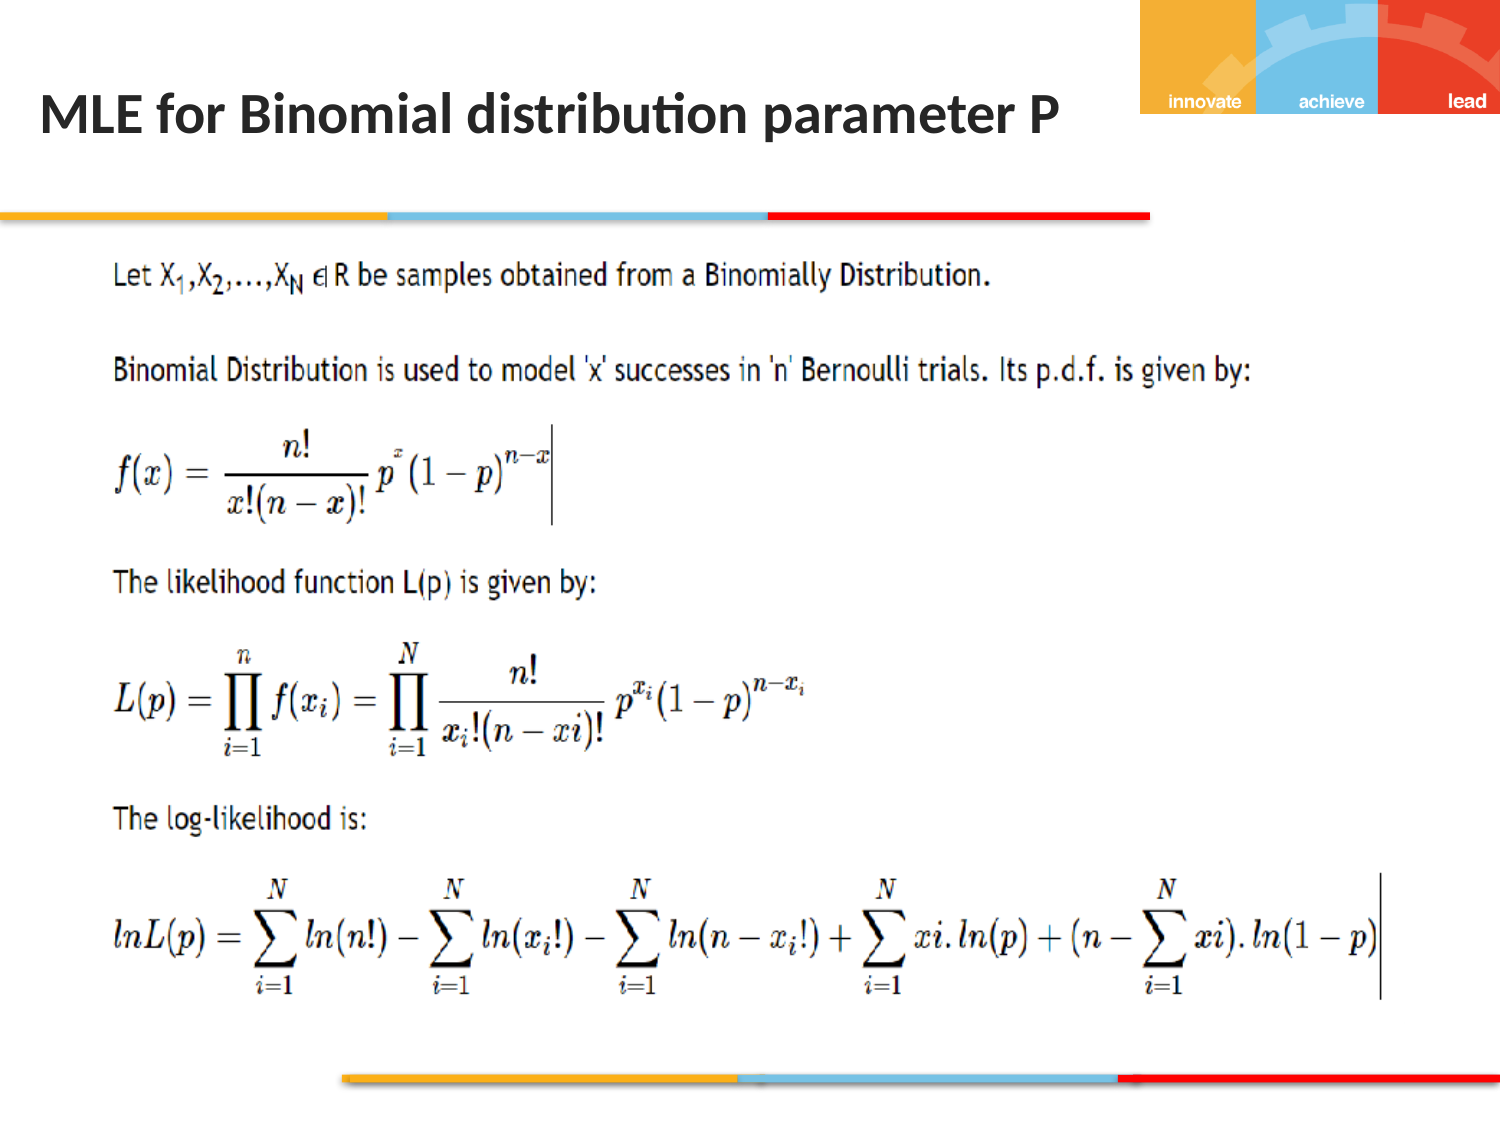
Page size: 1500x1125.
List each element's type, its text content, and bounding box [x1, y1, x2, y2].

title MLE for Binomial distribution parameter P [0, 34, 1109, 186]
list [91, 237, 1406, 1026]
picture [1140, 0, 1500, 114]
